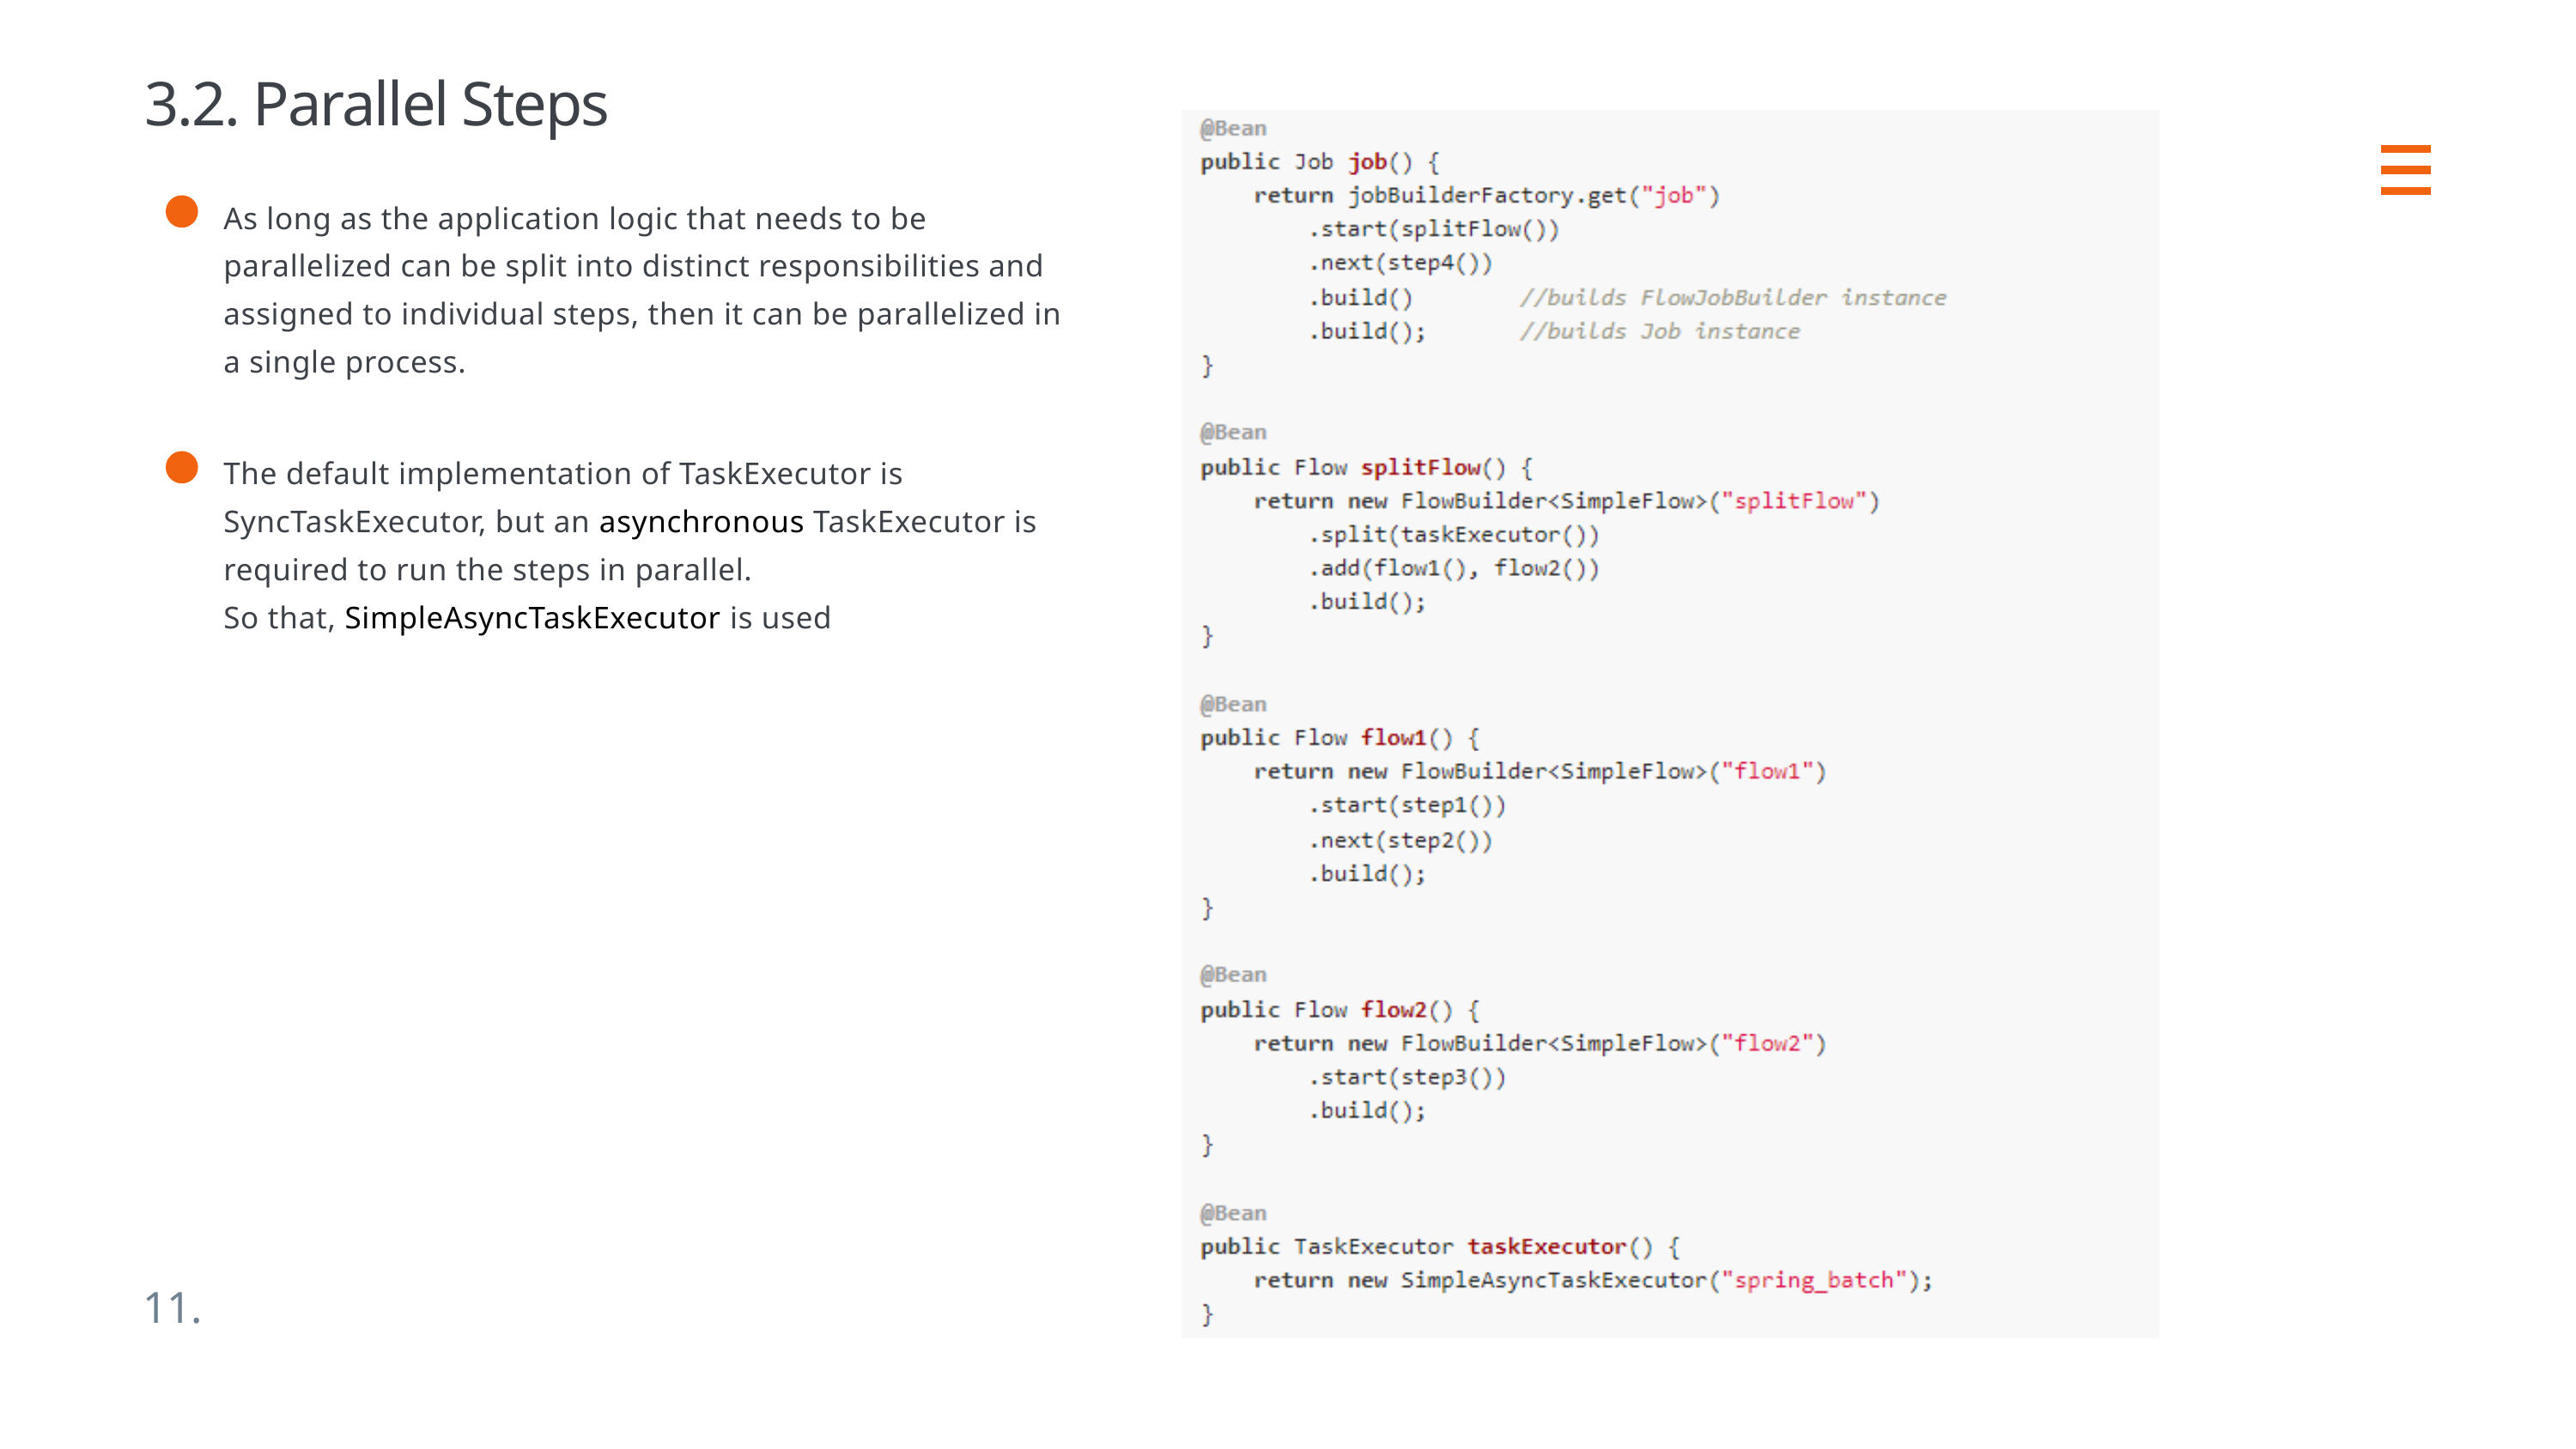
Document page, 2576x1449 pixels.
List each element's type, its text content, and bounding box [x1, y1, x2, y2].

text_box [2380, 144, 2432, 196]
text_box As long as the application logic that needs to be parallelized can be split into distinct responsibilities and assigned to individual steps, then it can be parallelized in a single process. [223, 187, 1089, 379]
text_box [165, 451, 198, 484]
text_box 11. [143, 1271, 762, 1332]
text_box 3.2. Parallel Steps [144, 71, 857, 271]
picture [1182, 110, 2160, 1339]
text_box The default implementation of TaskExecutor is SyncTaskExecutor, but an asynchronous TaskExecutor is required to run the steps in parallel. So that, SimpleAsyncTaskExecutor is used [223, 443, 1089, 635]
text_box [165, 195, 198, 228]
